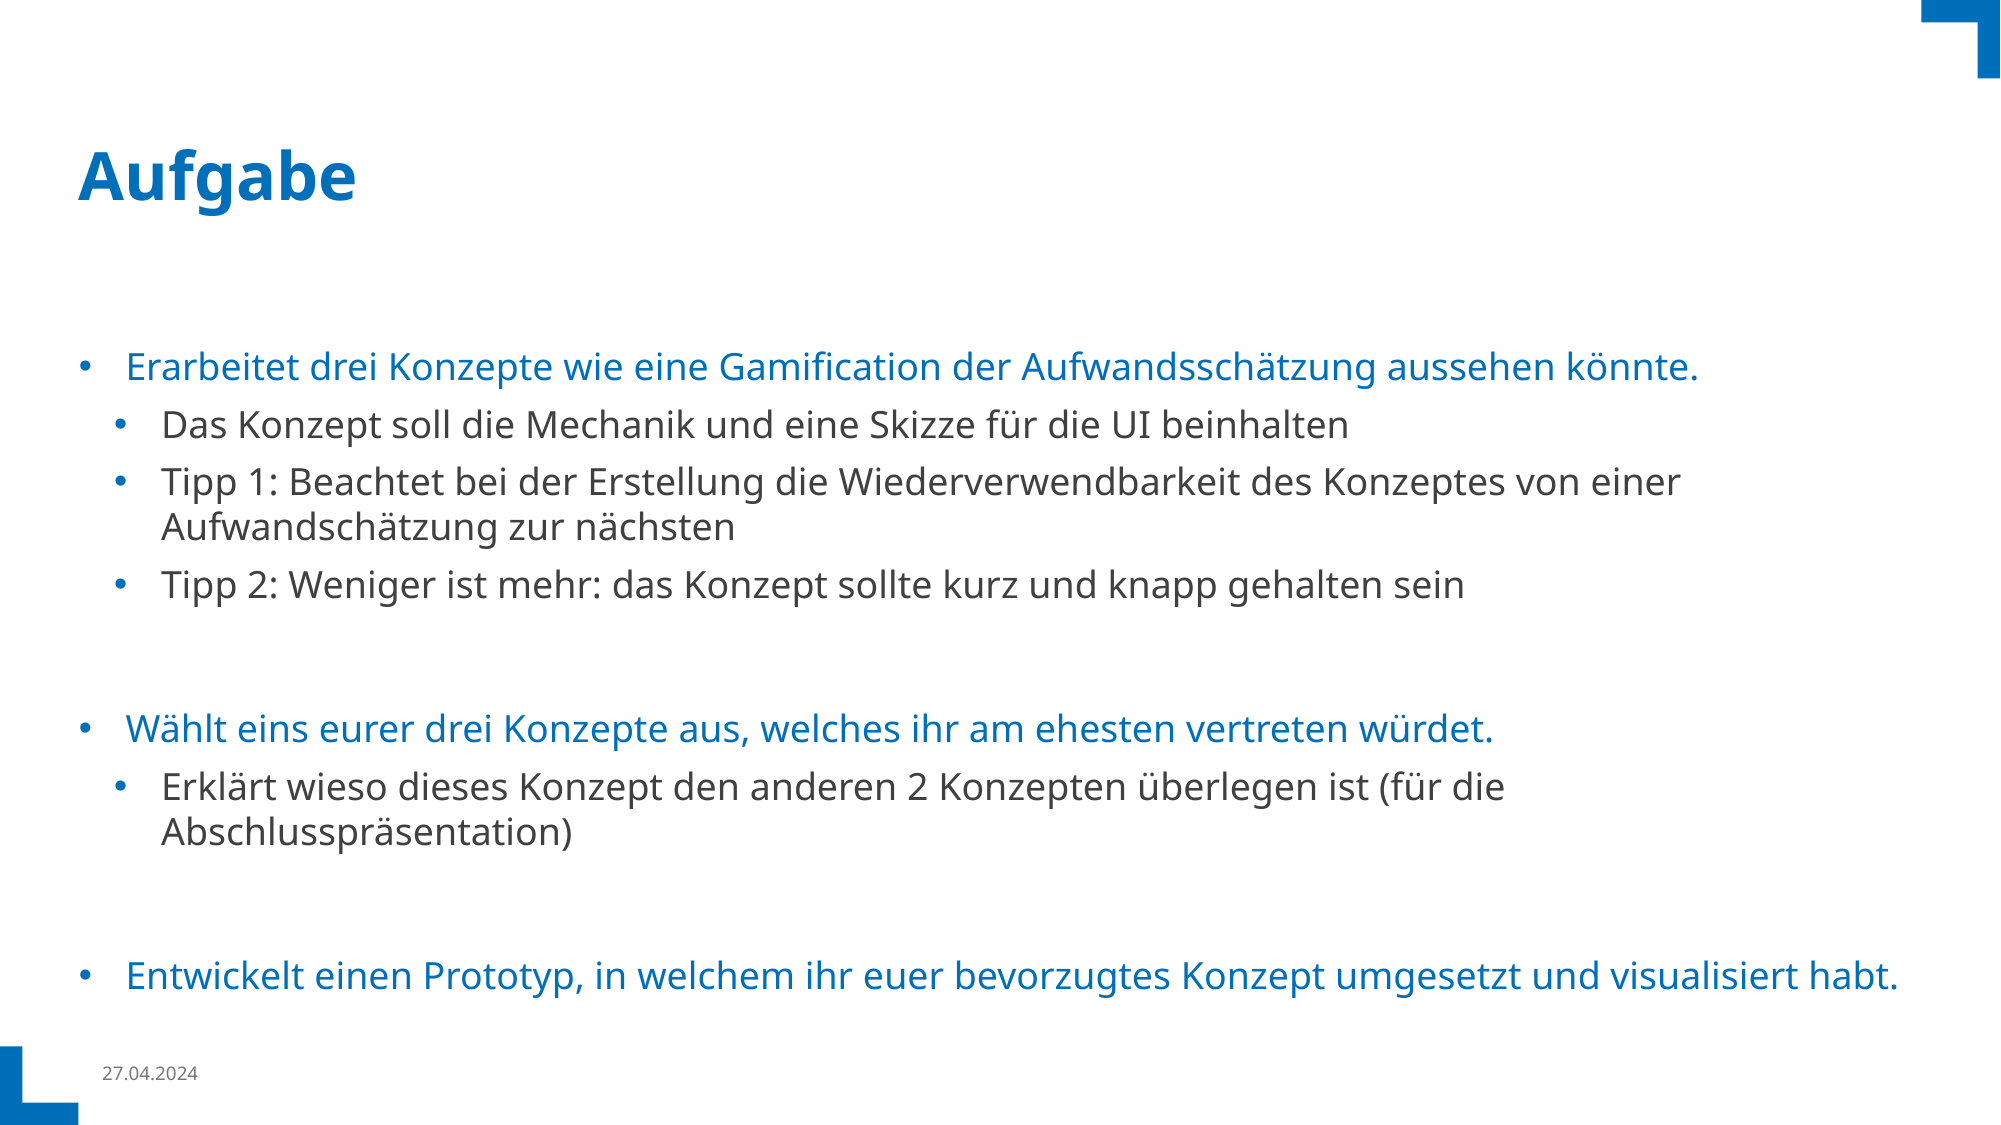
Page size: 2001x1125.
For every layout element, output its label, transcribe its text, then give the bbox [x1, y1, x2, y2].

footer 27.04.2024 [101, 1062, 1921, 1086]
list Erarbeitet drei Konzepte wie eine Gamification der Aufwandsschätzung aussehen könnte. Das Konzept soll die Mechanik und eine Skizze für die UI beinhalten Tipp 1: Beachtet bei der Erstellung die Wiederverwendbarkeit des Konzeptes von einer Aufwandschätzung zur nächsten Tipp 2: Weniger ist mehr: das Konzept sollte kurz und knapp gehalten sein Wählt eins eurer drei Konzepte aus, welches ihr am ehesten vertreten würdet. Erklärt wieso dieses Konzept den anderen 2 Konzepten überlegen ist (für die Abschlusspräsentation) Entwickelt einen Prototyp, in welchem ihr euer bevorzugtes Konzept umgesetzt und visualisiert habt. [78, 273, 1922, 1047]
title Aufgabe [78, 139, 1922, 216]
